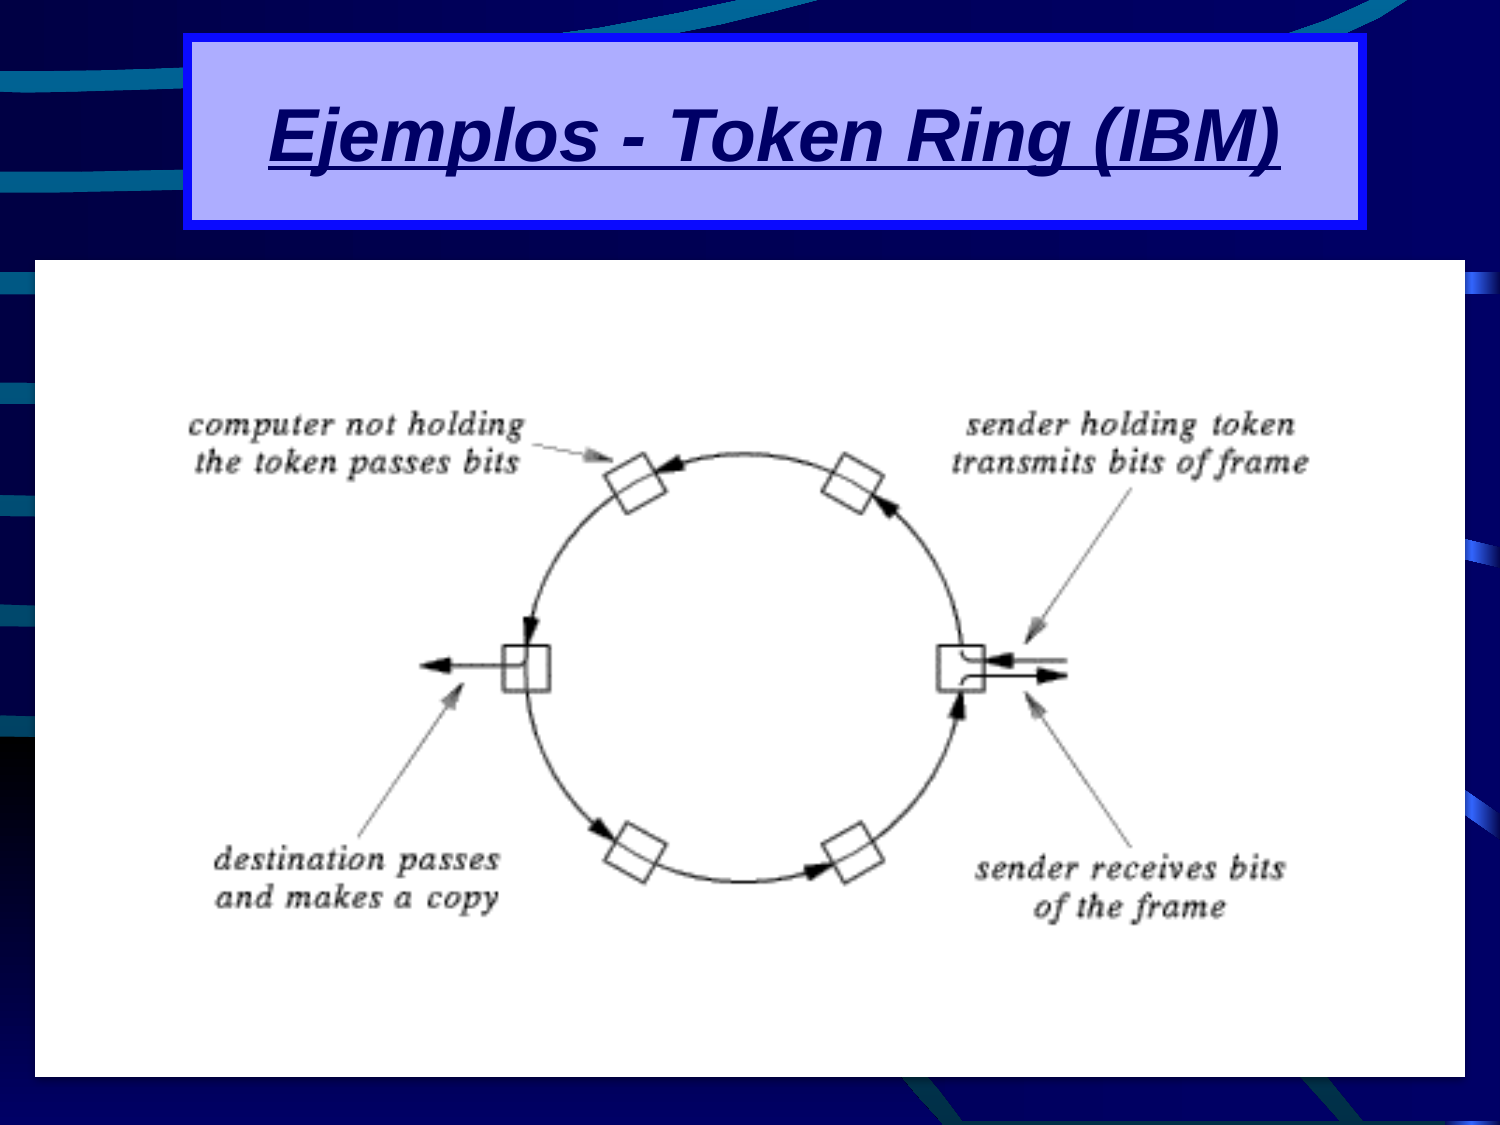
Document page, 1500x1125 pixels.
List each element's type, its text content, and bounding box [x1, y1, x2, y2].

picture [534, 33, 670, 37]
picture [49, 274, 1451, 1063]
title Ejemplos - Token Ring (IBM) [187, 37, 1363, 226]
picture [1278, 33, 1343, 37]
